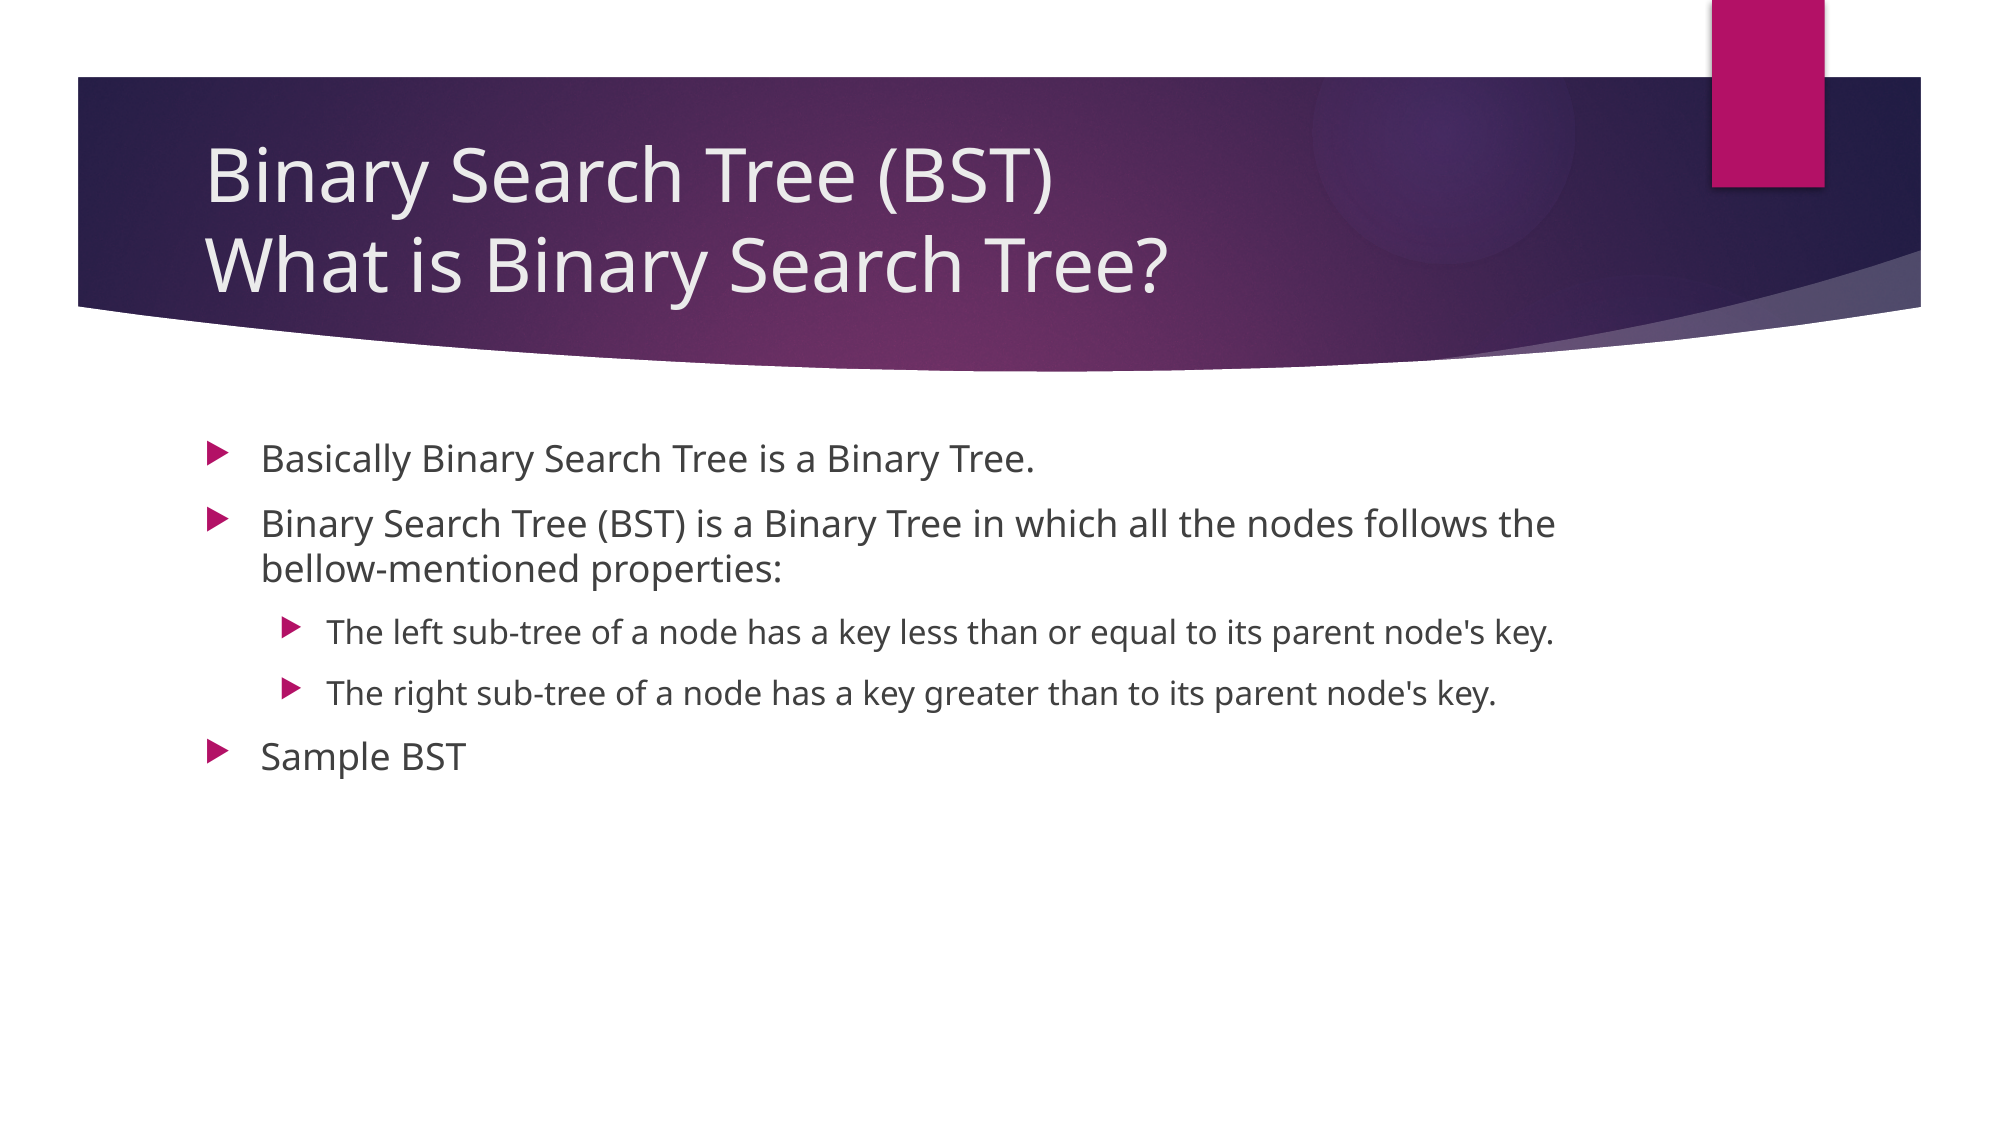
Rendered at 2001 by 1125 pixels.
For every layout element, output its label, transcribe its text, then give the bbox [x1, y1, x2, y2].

title Binary Search Tree (BST) What is Binary Search Tree? [189, 159, 1627, 276]
list Basically Binary Search Tree is a Binary Tree. Binary Search Tree (BST) is a Binary Tree in which all the nodes follows the bellow-mentioned properties: The left sub-tree of a node has a key less than or equal to its parent node's key. The right sub-tree of a node has a key greater than to its parent node's key. Sample BST [189, 427, 1638, 988]
